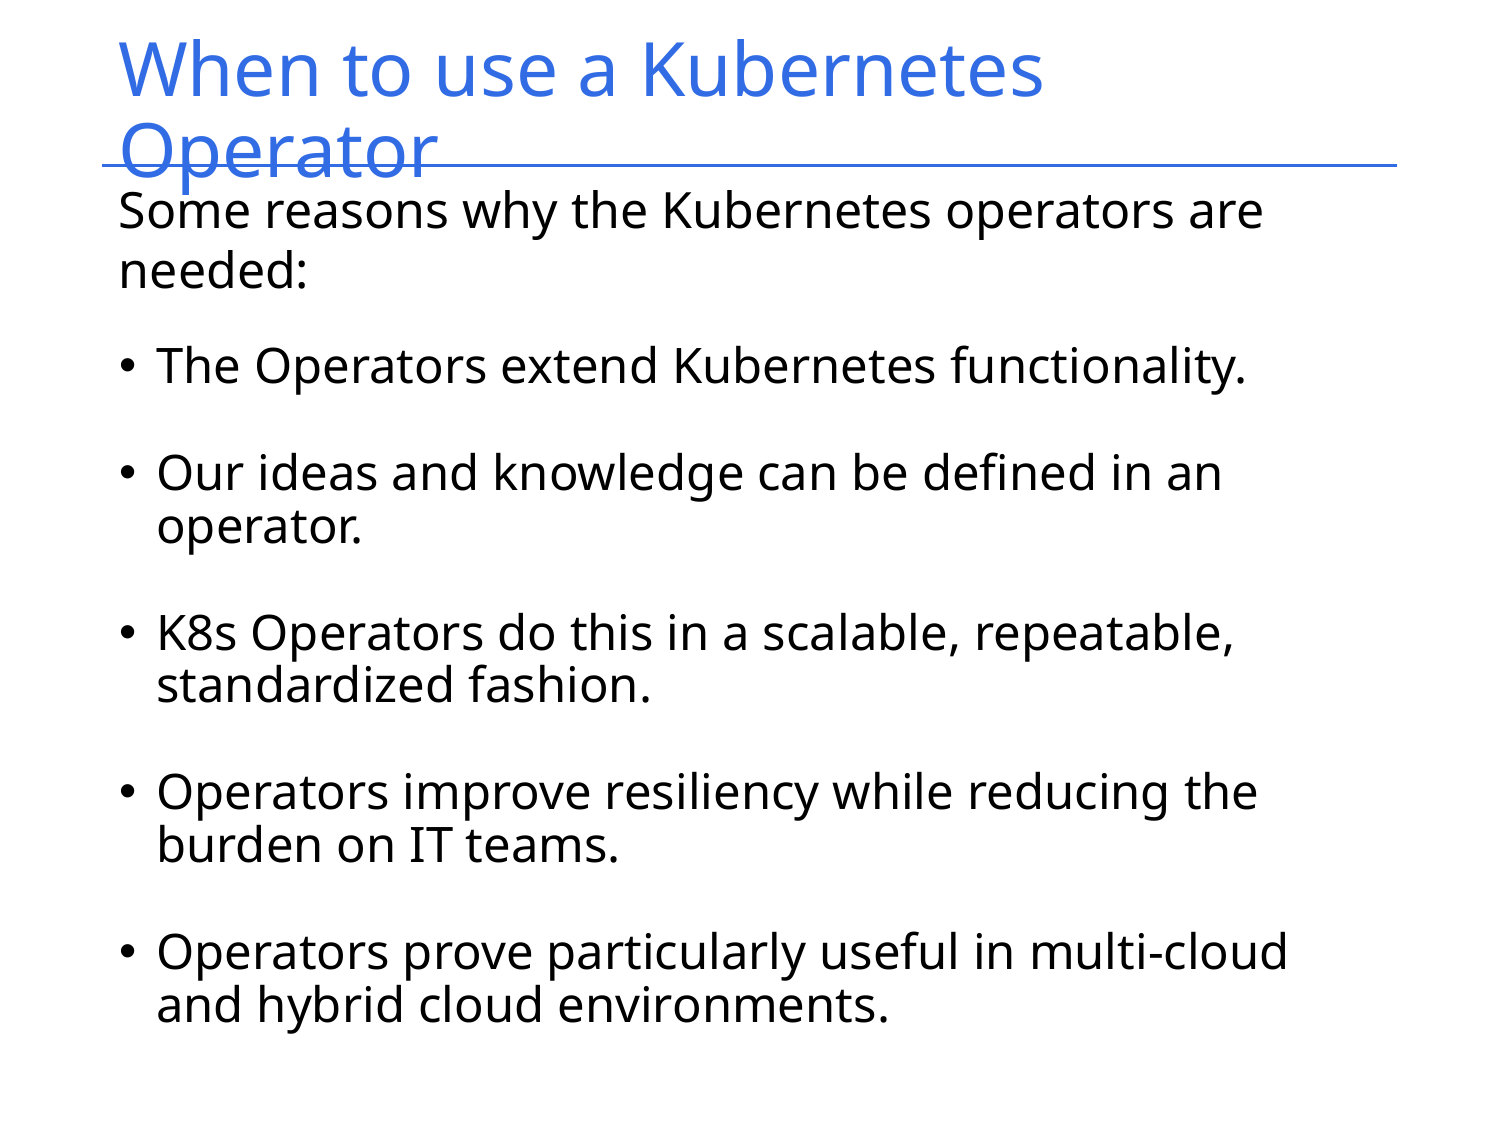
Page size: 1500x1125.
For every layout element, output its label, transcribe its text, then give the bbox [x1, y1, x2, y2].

text_box Some reasons why the Kubernetes operators are needed: [104, 171, 1397, 307]
title When to use a Kubernetes Operator [103, 59, 1397, 166]
list The Operators extend Kubernetes functionality. Our ideas and knowledge can be defined in an operator. K8s Operators do this in a scalable, repeatable, standardized fashion. Operators improve resiliency while reducing the burden on IT teams. Operators prove particularly useful in multi-cloud and hybrid cloud environments. [104, 333, 1398, 1048]
